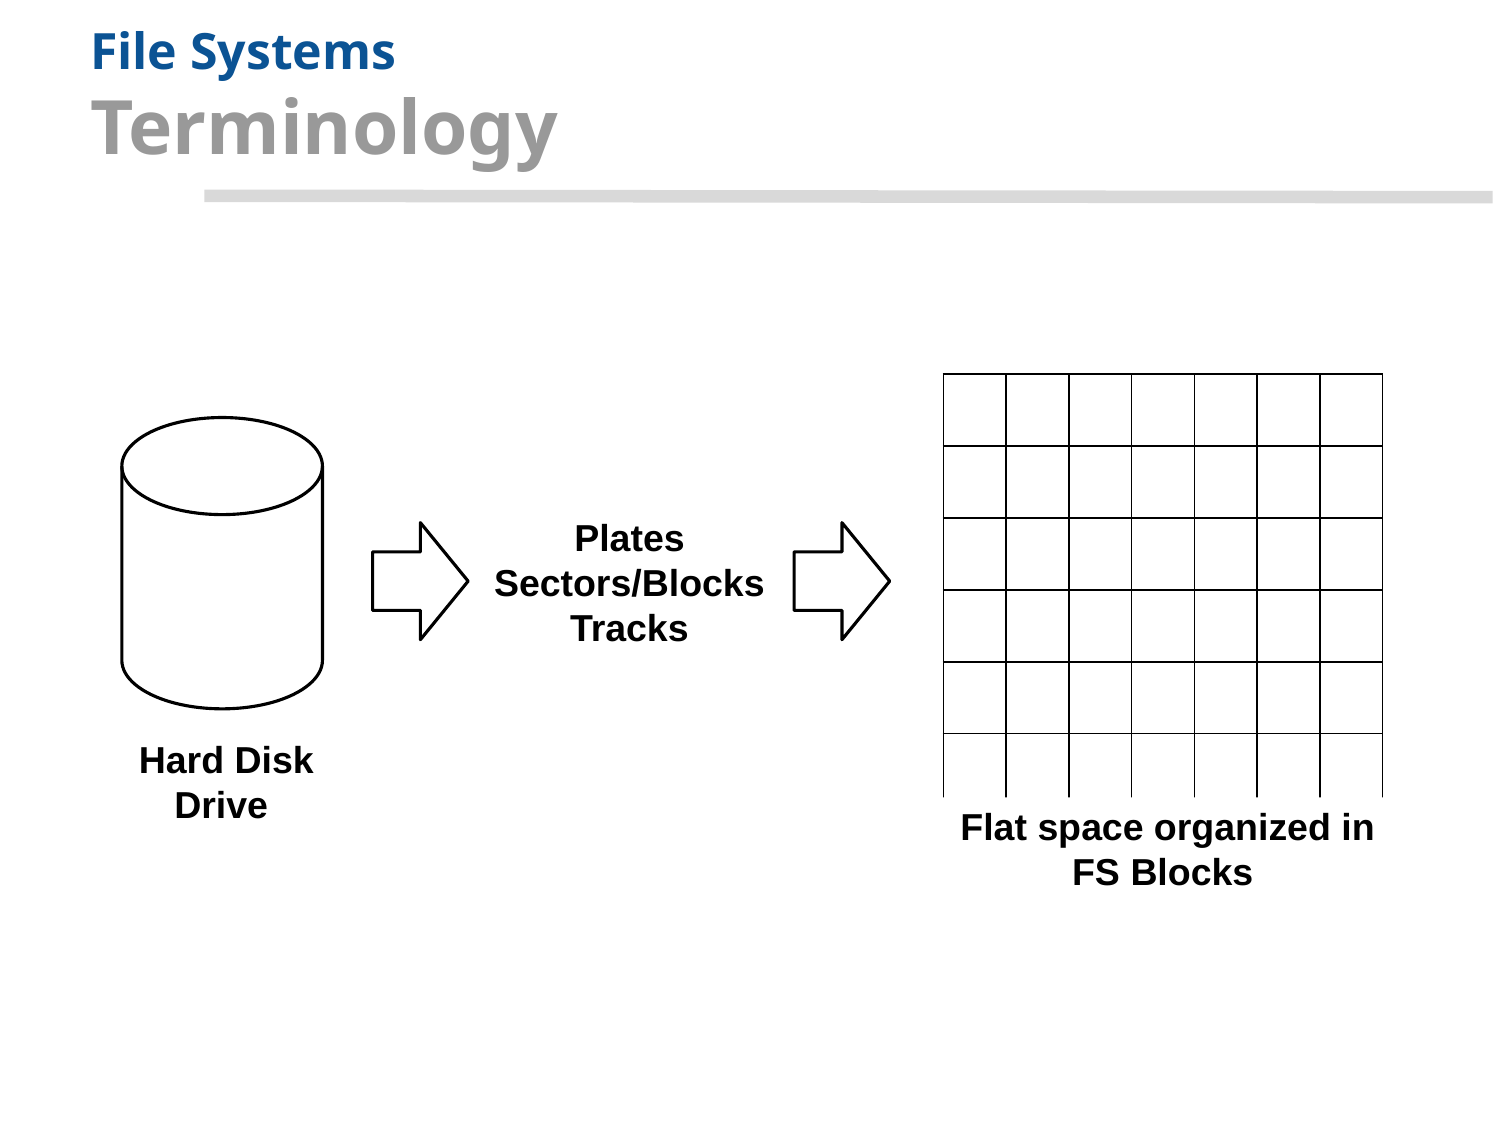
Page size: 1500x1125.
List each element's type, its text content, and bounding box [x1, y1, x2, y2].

table_cell [1258, 734, 1319, 797]
table_cell [1258, 519, 1319, 589]
table_cell [1258, 447, 1319, 517]
table_cell [1321, 591, 1382, 661]
table_cell [944, 734, 1005, 797]
table_cell [1258, 663, 1319, 733]
table_header [1195, 375, 1256, 445]
text_box Plates Sectors/Blocks Tracks [477, 485, 782, 677]
text_box [372, 522, 469, 640]
table_cell [1070, 663, 1131, 733]
title File Systems Terminology [75, 45, 1425, 185]
table_cell [1321, 447, 1382, 517]
table_cell [1007, 447, 1068, 517]
table_cell [1132, 591, 1194, 661]
table_cell [1007, 591, 1068, 661]
table_cell [1132, 663, 1194, 733]
table_cell [1007, 663, 1068, 733]
table_header [1007, 375, 1068, 445]
table_header [1132, 375, 1194, 445]
table_cell [1321, 663, 1382, 733]
text_box [121, 417, 323, 709]
table_header [944, 375, 1005, 445]
table_header [1258, 375, 1319, 445]
table_cell [1195, 447, 1256, 517]
table_cell [1070, 591, 1131, 661]
table_cell [1321, 519, 1382, 589]
table_cell [1195, 519, 1256, 589]
table_cell [1132, 447, 1194, 517]
table_cell [1007, 734, 1068, 797]
table_cell [1195, 591, 1256, 661]
text_box [794, 522, 890, 640]
table_header [1070, 375, 1131, 445]
table_header [1321, 375, 1382, 445]
text_box Hard Disk Drive [121, 720, 331, 823]
text_box Flat space organized in FS Blocks [930, 797, 1405, 899]
table_cell [1132, 734, 1194, 797]
table_cell [1007, 519, 1068, 589]
table_cell [1321, 734, 1382, 797]
table_cell [944, 519, 1005, 589]
table_cell [1132, 519, 1194, 589]
table_cell [1195, 663, 1256, 733]
table_cell [1258, 591, 1319, 661]
table_cell [944, 591, 1005, 661]
table_cell [1070, 447, 1131, 517]
table_cell [944, 447, 1005, 517]
table_cell [944, 663, 1005, 733]
table_cell [1195, 734, 1256, 797]
table_cell [1070, 519, 1131, 589]
table_cell [1070, 734, 1131, 797]
